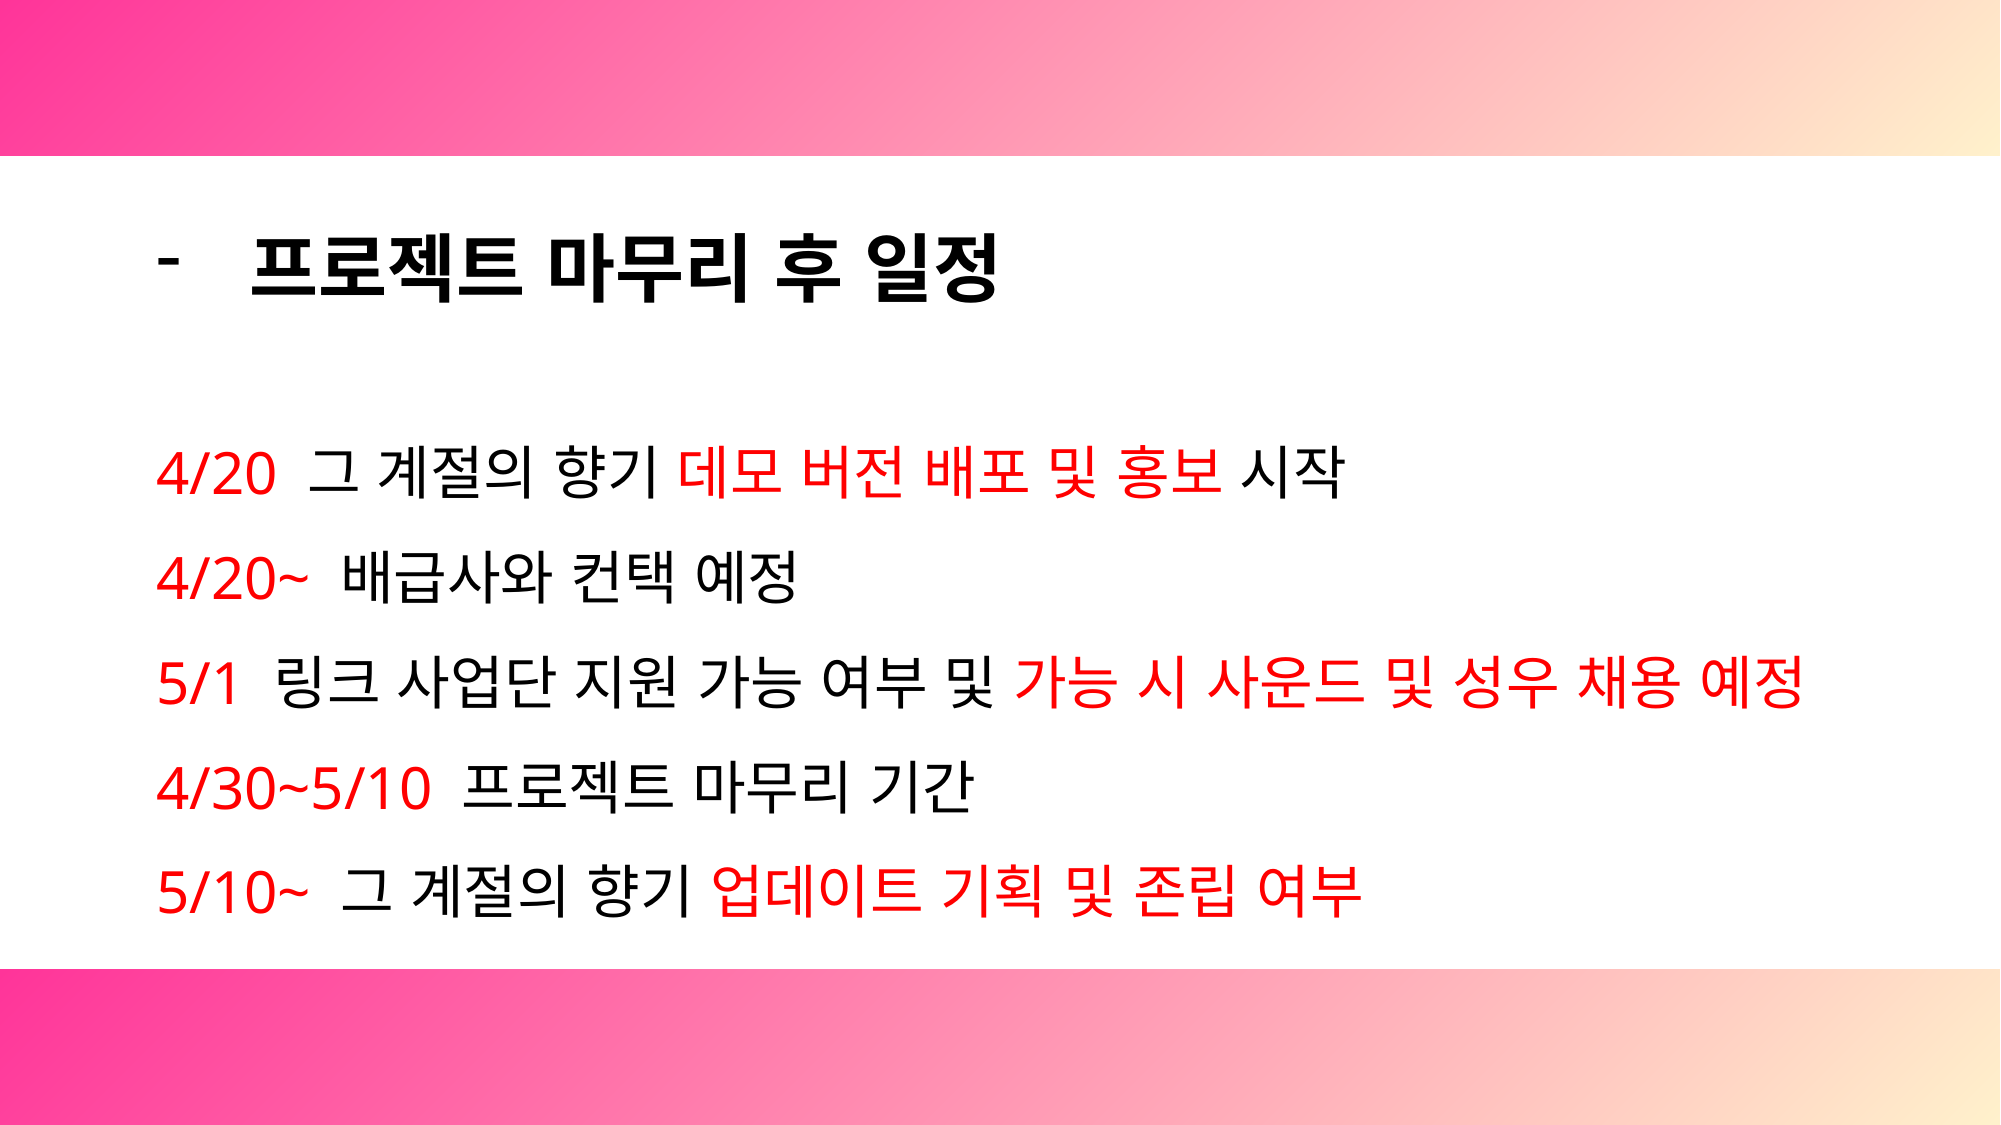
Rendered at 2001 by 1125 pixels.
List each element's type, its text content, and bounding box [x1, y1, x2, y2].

text_box [0, 0, 2000, 156]
text_box 프로젝트 마무리 후 일정 4/20 그 계절의 향기 데모 버전 배포 및 홍보 시작 4/20~ 배급사와 컨택 예정 5/1 링크 사업단 지원 가능 여부 및 가능 시 사운드 및 성우 채용 예정 4/30~5/10 프로젝트 마무리 기간 5/10~ 그 계절의 향기 업데이트 기획 및 존립 여부 [141, 213, 1822, 1114]
text_box [0, 968, 2000, 1125]
